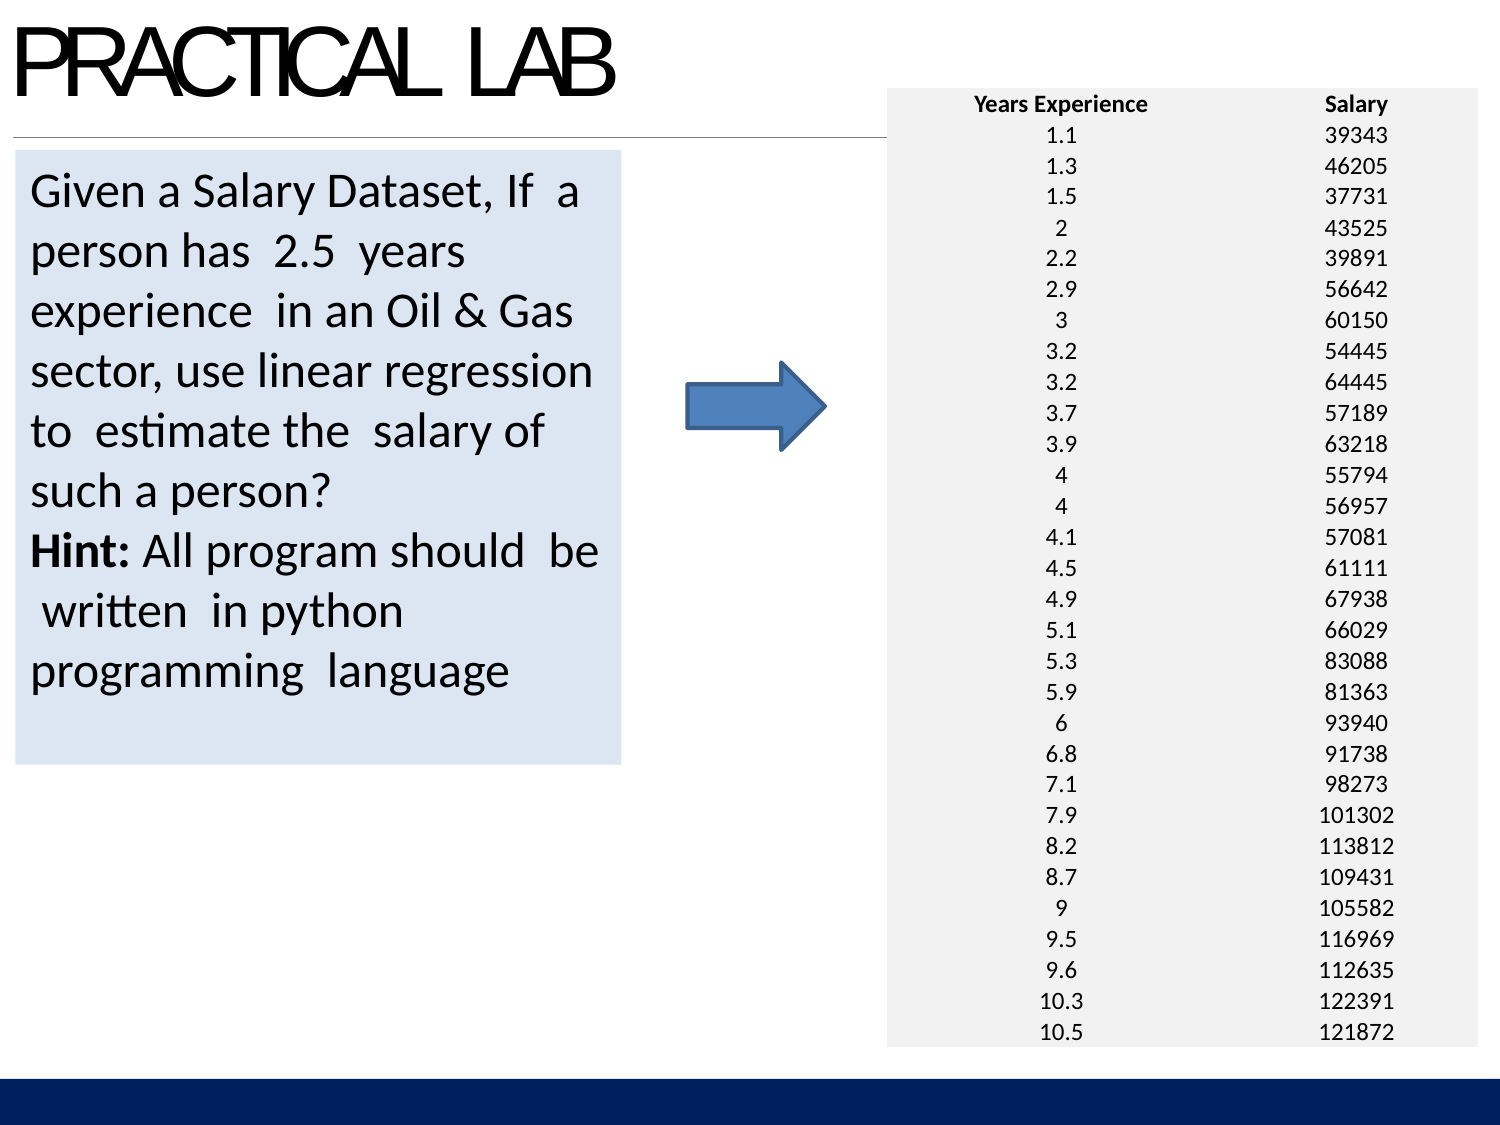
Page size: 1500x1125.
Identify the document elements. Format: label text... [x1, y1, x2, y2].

table_cell 56957 [1235, 490, 1478, 521]
table_cell 116969 [1235, 923, 1478, 954]
table_cell 57081 [1235, 521, 1478, 552]
table_cell 57189 [1235, 397, 1478, 428]
table_cell 2.9 [887, 273, 1235, 304]
table_cell 9.6 [887, 954, 1235, 985]
table_cell 122391 [1235, 985, 1478, 1016]
table_cell 113812 [1235, 830, 1478, 861]
table_cell 5.1 [887, 614, 1235, 645]
table_cell 4.9 [887, 583, 1235, 614]
table_cell 6.8 [887, 737, 1235, 768]
table_cell 63218 [1235, 428, 1478, 459]
table_cell 9 [887, 892, 1235, 923]
table_cell 121872 [1235, 1016, 1478, 1047]
table_cell 46205 [1235, 149, 1478, 180]
title PRACTICAL LAB [7, 0, 735, 185]
table_cell 4 [887, 490, 1235, 521]
table_cell 10.3 [887, 985, 1235, 1016]
table_cell 61111 [1235, 552, 1478, 583]
table_cell 83088 [1235, 645, 1478, 675]
table_cell 4 [887, 459, 1235, 490]
table_cell 112635 [1235, 954, 1478, 985]
table_cell 2.2 [887, 242, 1235, 273]
table_cell 109431 [1235, 861, 1478, 892]
table_cell 4.5 [887, 552, 1235, 583]
table_cell 1.3 [887, 149, 1235, 180]
table_cell 9.5 [887, 923, 1235, 954]
table_cell 3.2 [887, 366, 1235, 397]
table_cell 105582 [1235, 892, 1478, 923]
table_cell 5.3 [887, 645, 1235, 675]
table_cell 64445 [1235, 366, 1478, 397]
table_cell 3.9 [887, 428, 1235, 459]
table_cell 93940 [1235, 706, 1478, 737]
table_cell 3.2 [887, 335, 1235, 366]
table_cell 6 [887, 706, 1235, 737]
table_cell 43525 [1235, 211, 1478, 242]
text_box [685, 360, 828, 452]
table_header Years Experience [887, 88, 1235, 118]
table_cell 2 [887, 211, 1235, 242]
table_cell 5.9 [887, 675, 1235, 706]
table_cell 60150 [1235, 304, 1478, 335]
table_cell 98273 [1235, 768, 1478, 799]
table_cell 3 [887, 304, 1235, 335]
table_cell 56642 [1235, 273, 1478, 304]
table_cell 1.1 [887, 118, 1235, 149]
table_cell 4.1 [887, 521, 1235, 552]
table_cell 39343 [1235, 118, 1478, 149]
table_cell 66029 [1235, 614, 1478, 645]
table_cell 3.7 [887, 397, 1235, 428]
table_cell 10.5 [887, 1016, 1235, 1047]
table_cell 67938 [1235, 583, 1478, 614]
table_cell 7.9 [887, 799, 1235, 830]
table_cell 7.1 [887, 768, 1235, 799]
table_cell 101302 [1235, 799, 1478, 830]
table_cell 81363 [1235, 675, 1478, 706]
table_cell 8.7 [887, 861, 1235, 892]
table_cell 37731 [1235, 180, 1478, 211]
table_cell 39891 [1235, 242, 1478, 273]
table_header Salary [1235, 88, 1478, 118]
text_box Given a Salary Dataset, If a person has 2.5 years experience in an Oil & Gas sector, use linear regression to estimate the salary of such a person? Hint: All program should be written in python programming language [15, 149, 622, 765]
table_cell 55794 [1235, 459, 1478, 490]
table_cell 54445 [1235, 335, 1478, 366]
table_cell 8.2 [887, 830, 1235, 861]
table_cell 91738 [1235, 737, 1478, 768]
table_cell 1.5 [887, 180, 1235, 211]
